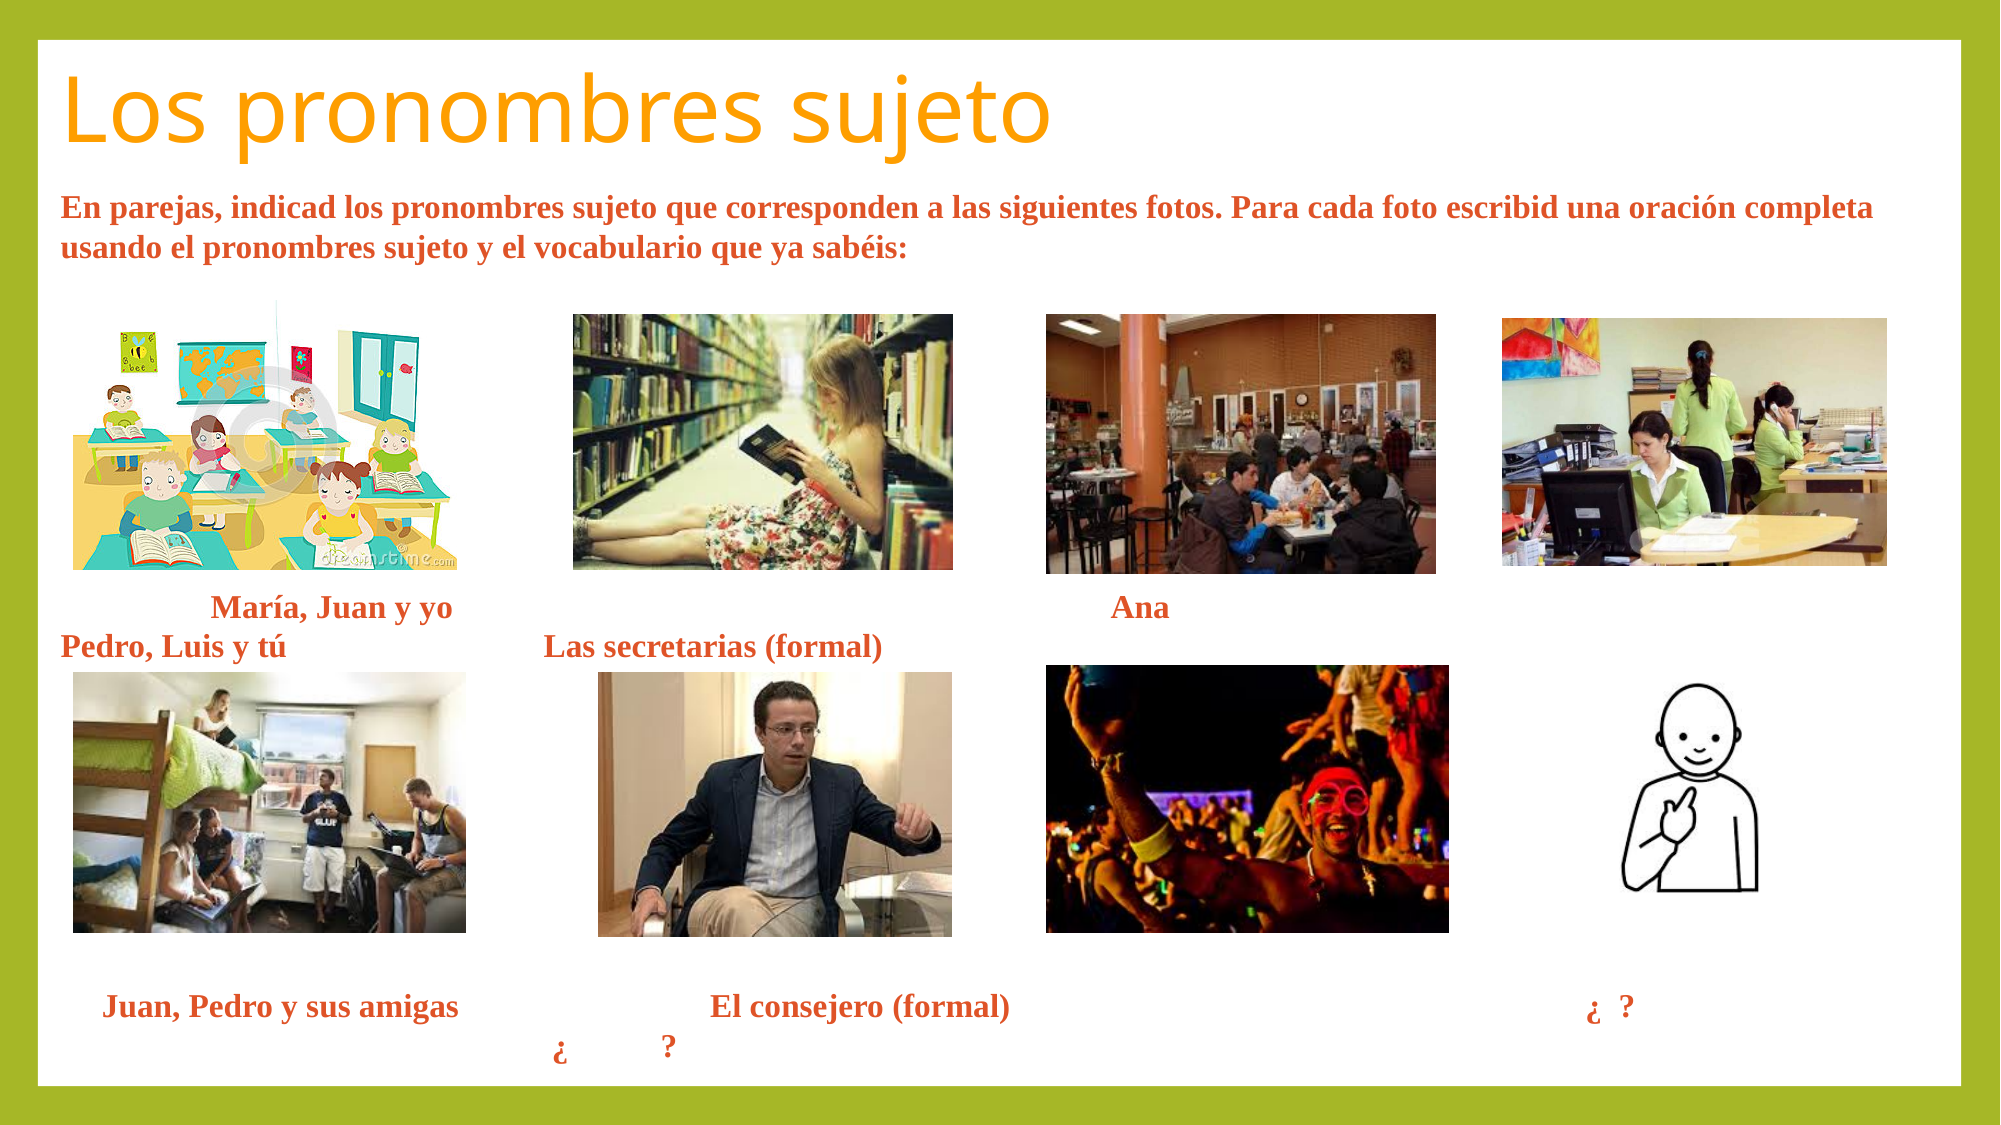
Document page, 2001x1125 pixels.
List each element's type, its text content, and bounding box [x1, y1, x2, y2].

picture [573, 314, 954, 570]
picture [1046, 664, 1450, 934]
picture [1566, 664, 1813, 911]
text_box En parejas, indicad los pronombres sujeto que corresponden a las siguientes fotos. Para cada foto escribid una oración completa usando el pronombres sujeto y el vocabulario que ya sabéis: María, Juan y yo Ana Pedro, Luis y tú Las secretarias (formal) Juan, Pedro y sus amigas El consejero (formal) ¿ ? ¿ ? [45, 178, 1954, 1112]
picture [1046, 314, 1437, 575]
picture [597, 671, 952, 937]
picture [73, 299, 458, 570]
title Los pronombres sujeto [45, 47, 1954, 178]
picture [73, 671, 466, 934]
picture [1502, 318, 1888, 567]
